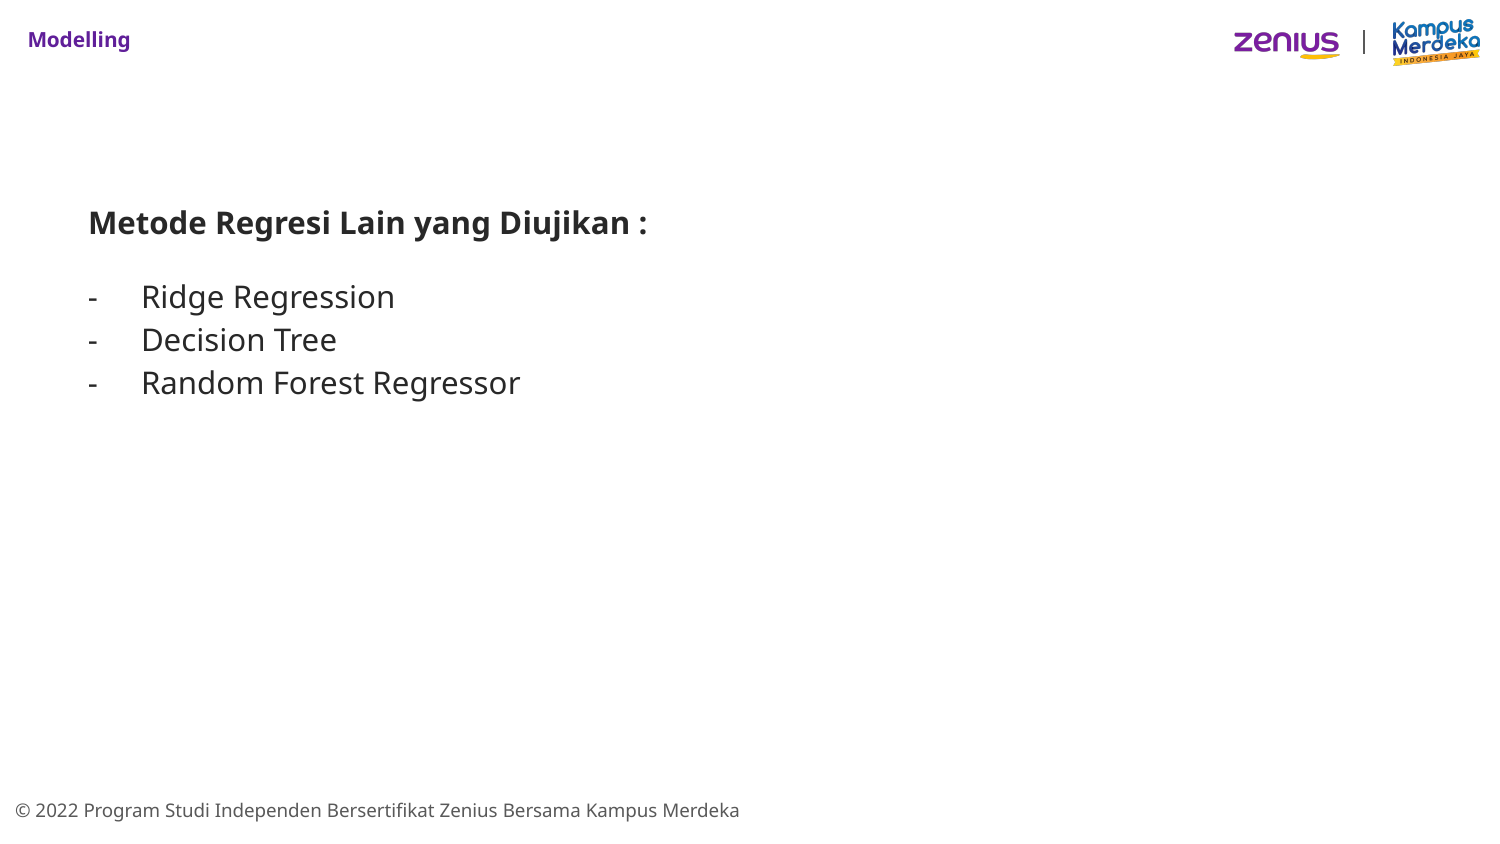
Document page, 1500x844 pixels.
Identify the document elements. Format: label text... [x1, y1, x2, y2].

text_box © 2022 Program Studi Independen Bersertifikat Zenius Bersama Kampus Merdeka [0, 787, 1468, 833]
title Metode Regresi Lain yang Diujikan : [54, 151, 1446, 286]
text_box Modelling [12, 14, 1011, 65]
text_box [1230, 15, 1480, 69]
list Ridge Regression Decision Tree Random Forest Regressor [51, 198, 1389, 679]
